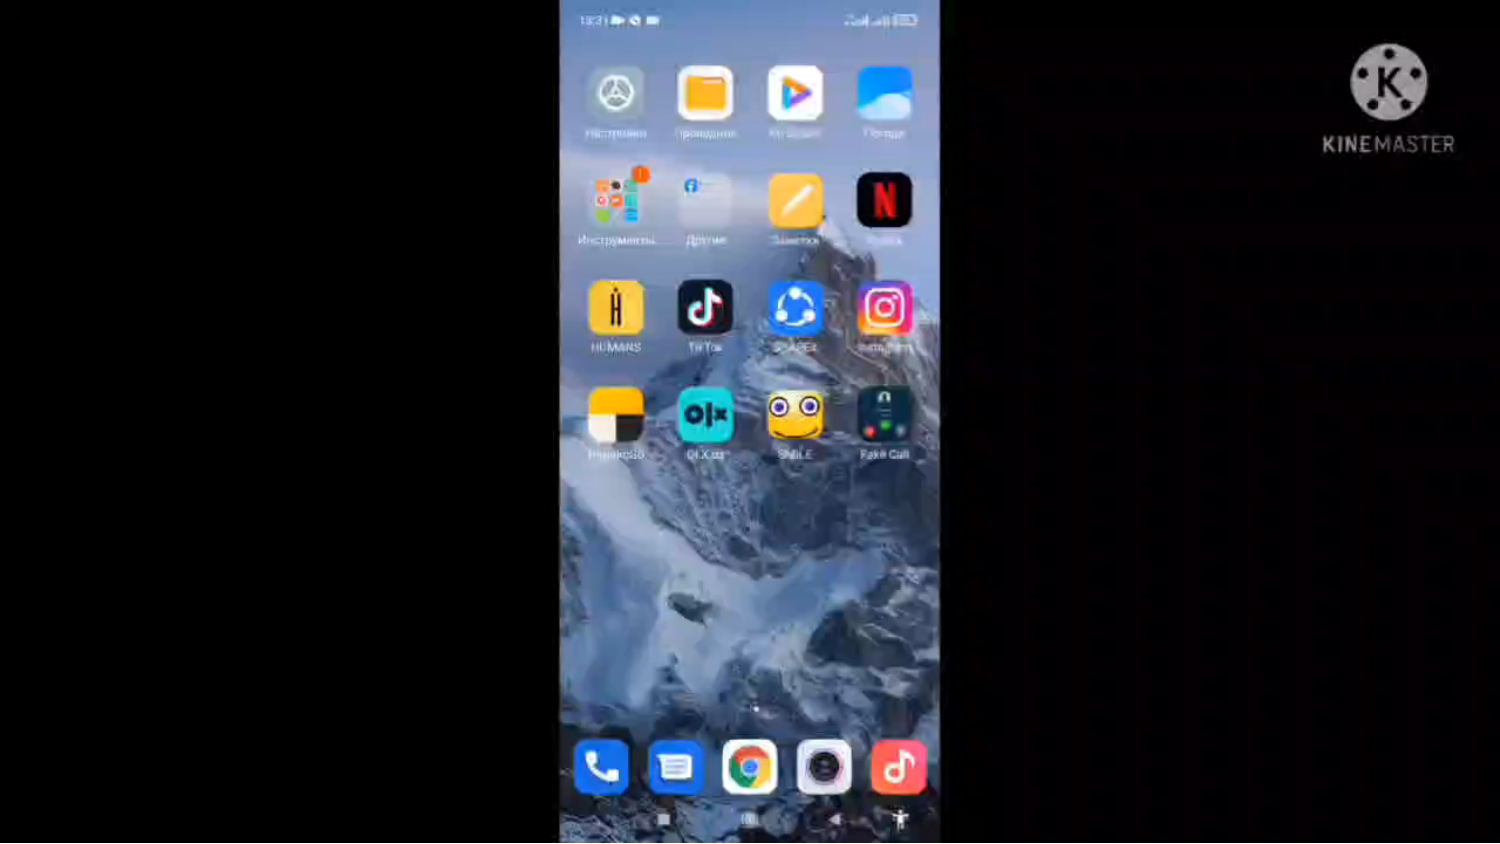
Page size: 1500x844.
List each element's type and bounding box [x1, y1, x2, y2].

text_box [0, 0, 1500, 844]
